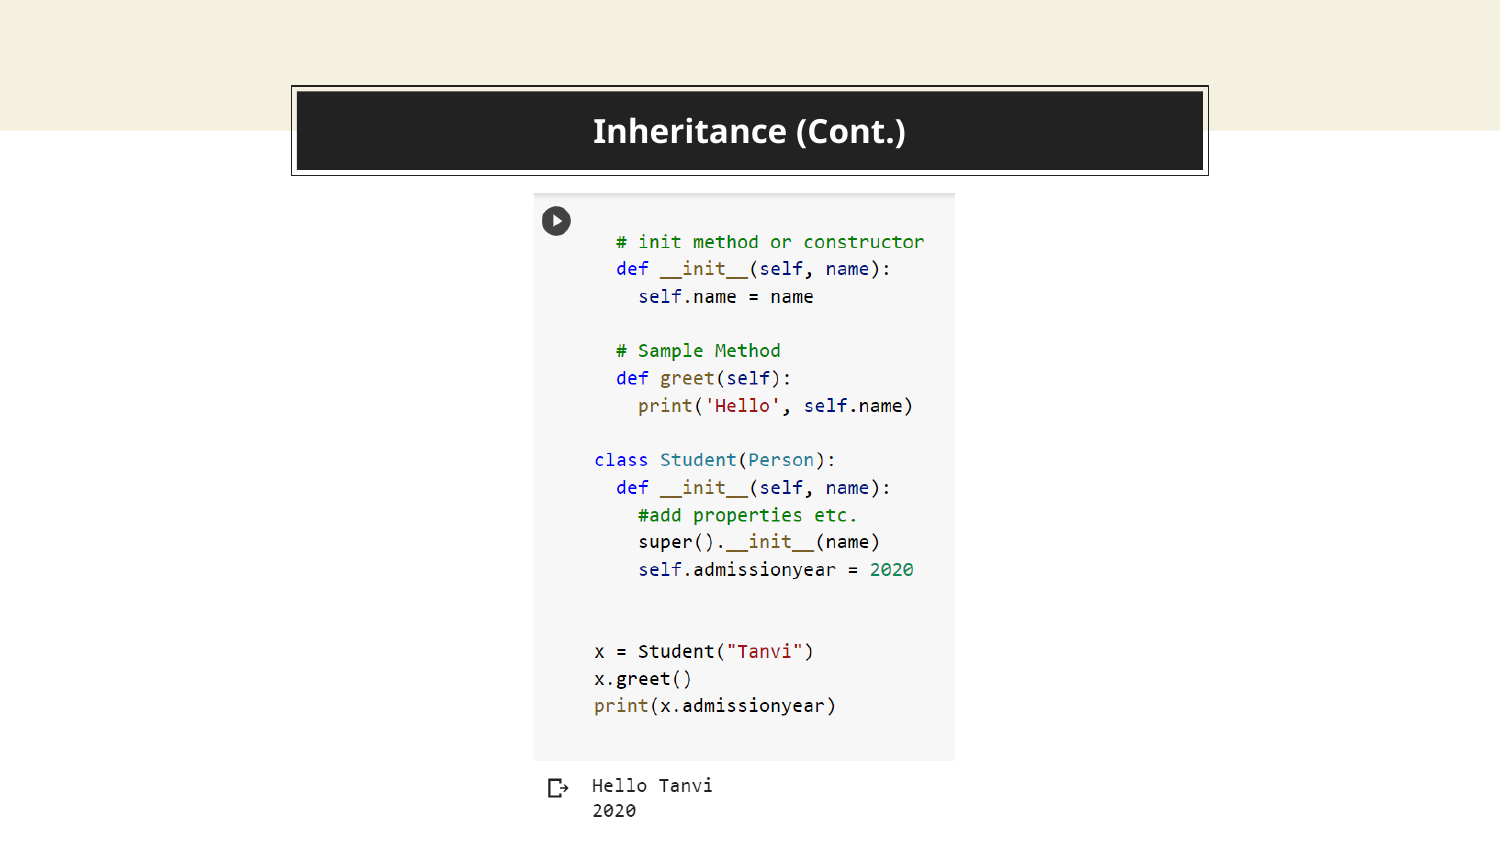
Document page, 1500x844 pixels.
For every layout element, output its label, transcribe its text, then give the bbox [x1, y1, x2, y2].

title Inheritance (Cont.) [296, 91, 1203, 170]
picture [533, 193, 956, 830]
